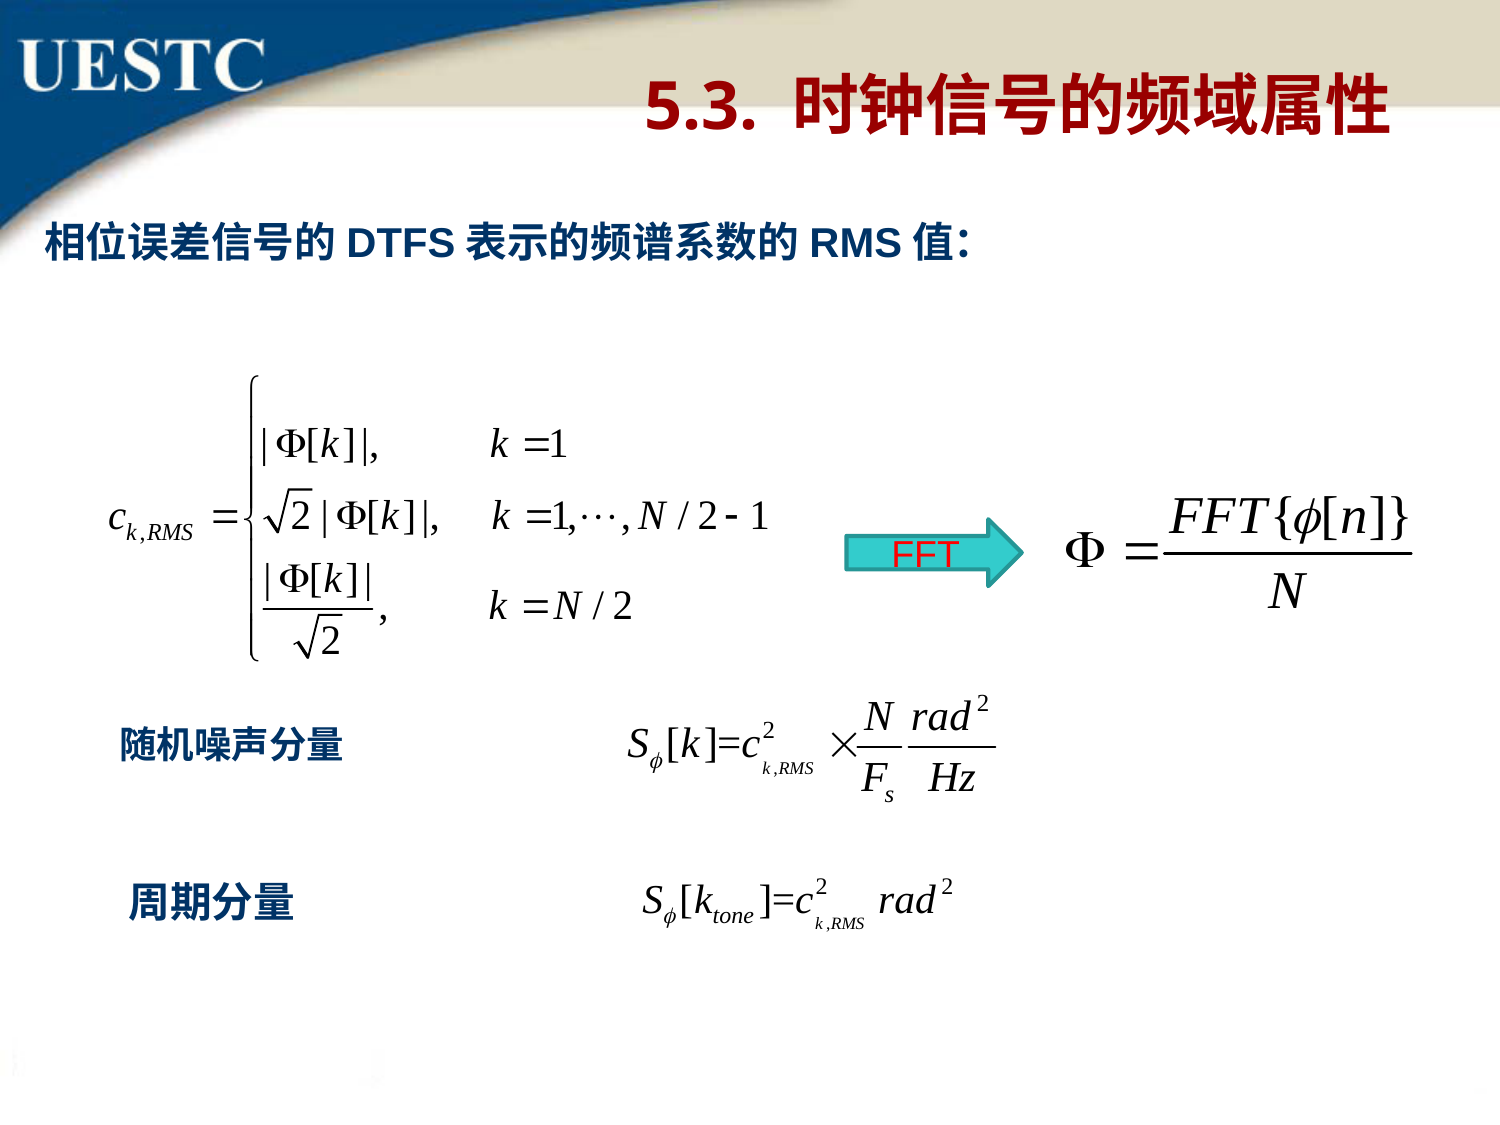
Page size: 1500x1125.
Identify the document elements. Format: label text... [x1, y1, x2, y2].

text_box 相位误差信号的DTFS表示的频谱系数的RMS值： [29, 208, 1500, 273]
text_box 周期分量 [113, 868, 311, 934]
text_box 随机噪声分量 [104, 714, 360, 774]
text_box FFT [844, 517, 1024, 589]
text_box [635, 868, 961, 941]
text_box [619, 682, 1005, 812]
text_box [102, 368, 775, 670]
picture [0, 0, 1500, 1125]
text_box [1056, 482, 1424, 621]
text_box 5.3. 时钟信号的频域属性 [537, 19, 1500, 197]
